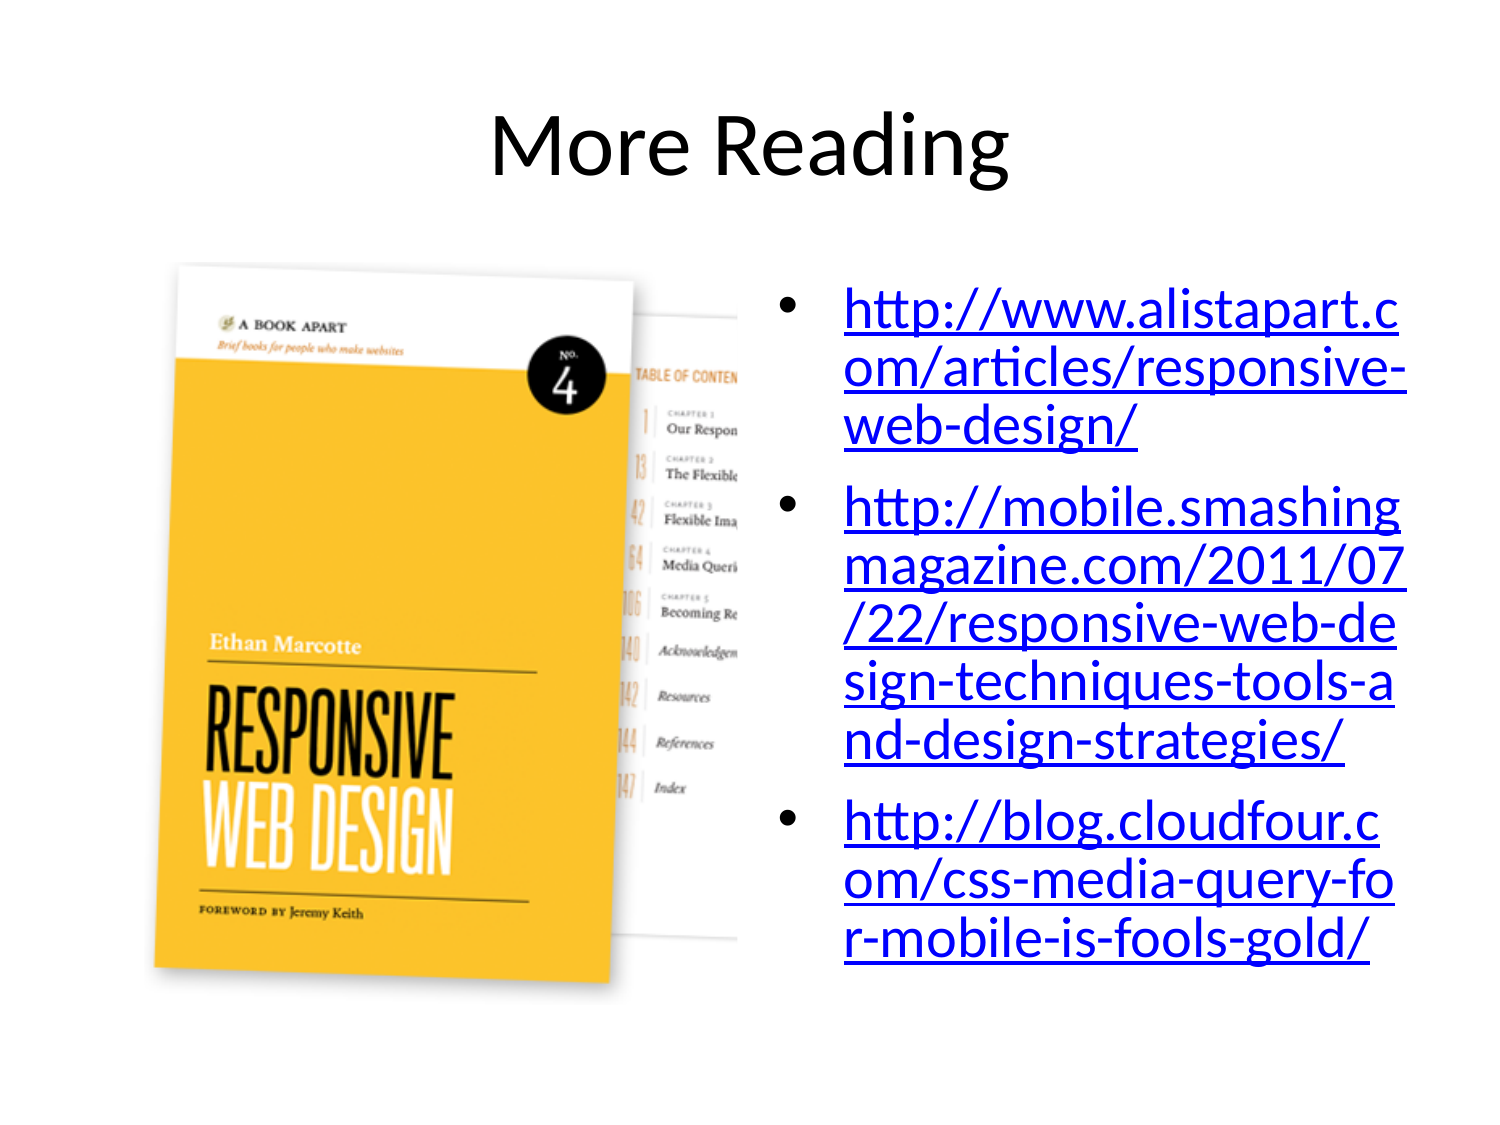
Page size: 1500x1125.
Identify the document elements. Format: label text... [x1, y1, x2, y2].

list http://www.alistapart.com/articles/responsive-web-design/ http://mobile.smashingmagazine.com/2011/07/22/responsive-web-design-techniques-tools-and-design-strategies/ http://blog.cloudfour.com/css-media-query-for-mobile-is-fools-gold/ [762, 262, 1425, 1005]
title More Reading [75, 45, 1425, 233]
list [74, 262, 738, 1006]
